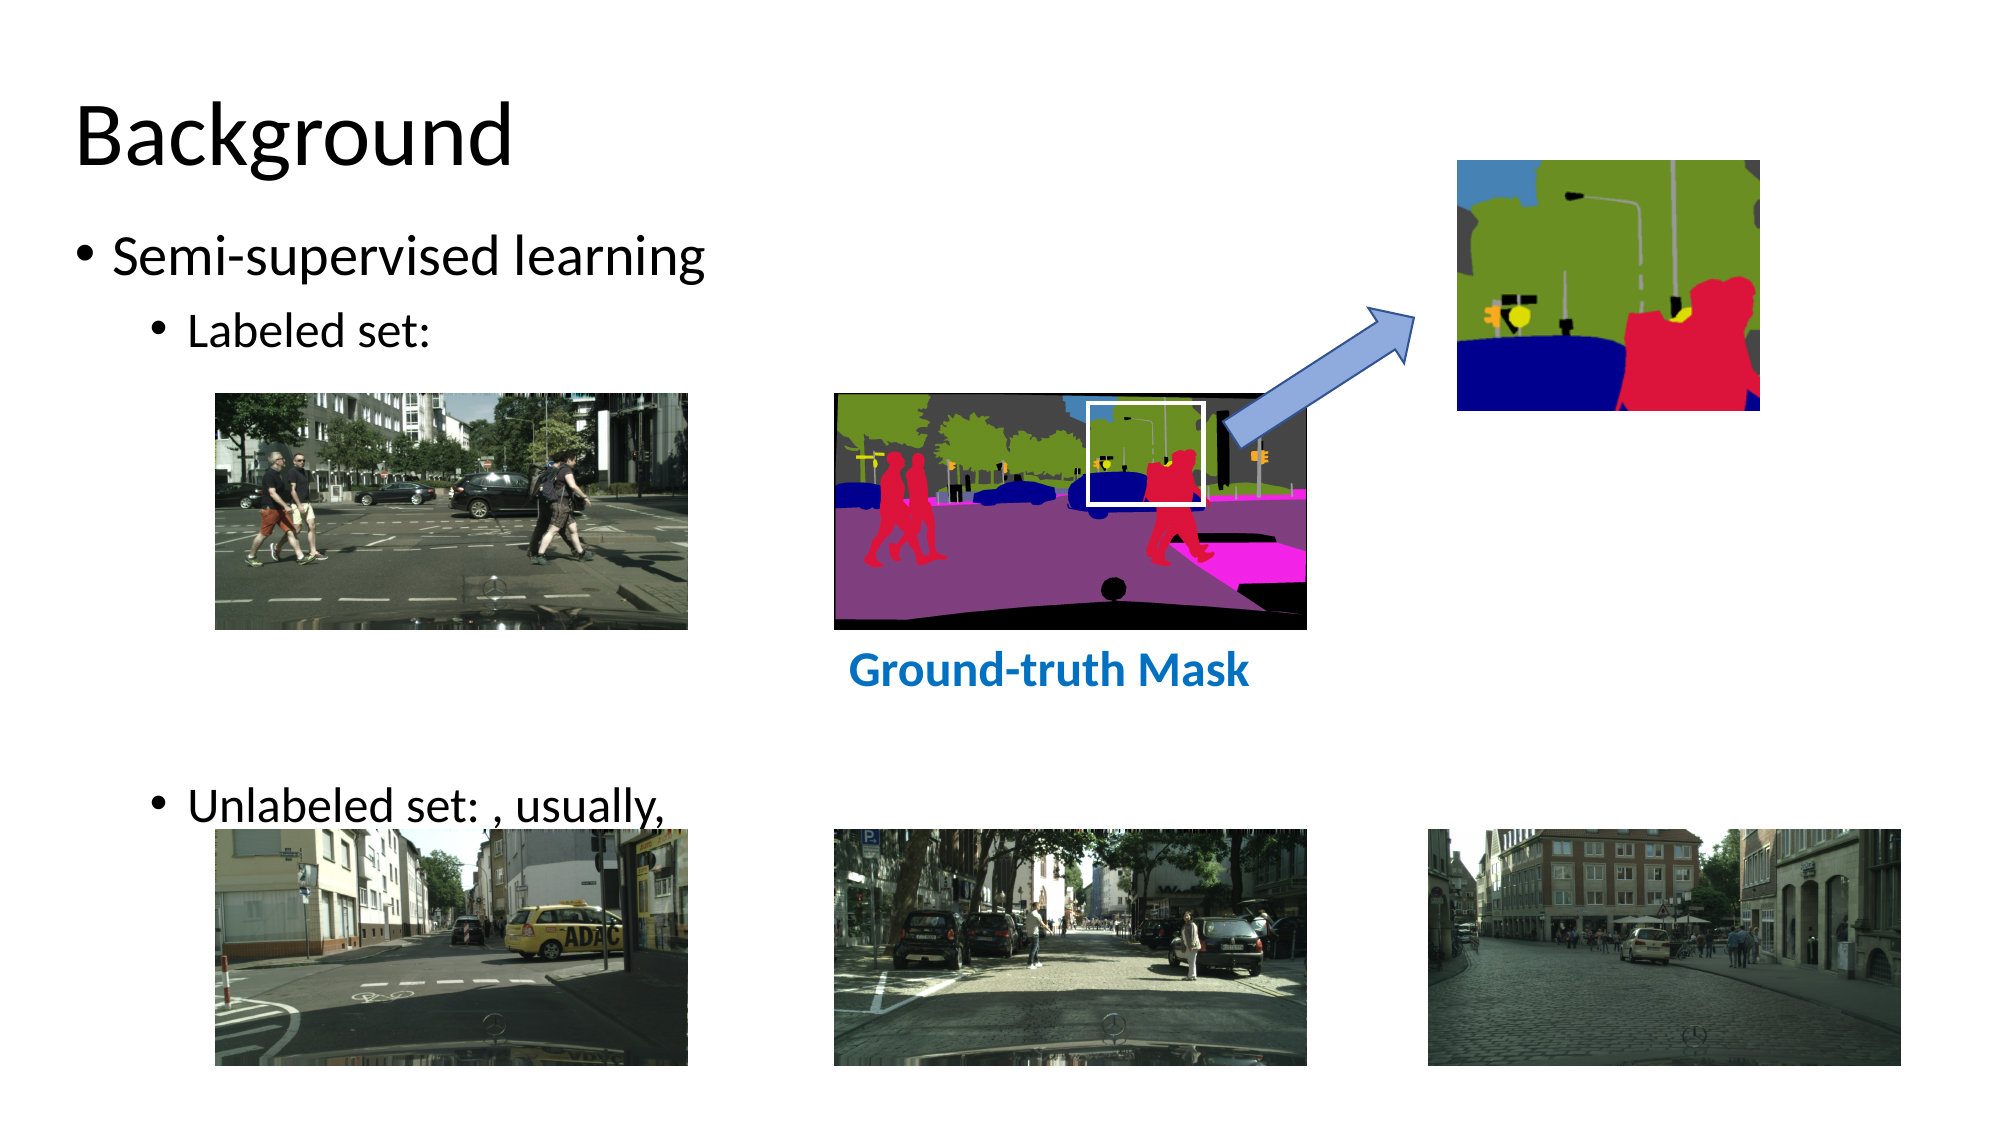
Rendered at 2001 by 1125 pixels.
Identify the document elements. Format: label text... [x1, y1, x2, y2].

picture [215, 829, 688, 1066]
picture [834, 829, 1307, 1066]
text_box Ground-truth Mask [834, 629, 1357, 704]
picture [1428, 829, 1901, 1066]
picture [1457, 160, 1760, 411]
title Background [59, 27, 1785, 245]
text_box [1265, 306, 1416, 408]
picture [215, 393, 688, 630]
picture [834, 393, 1307, 630]
